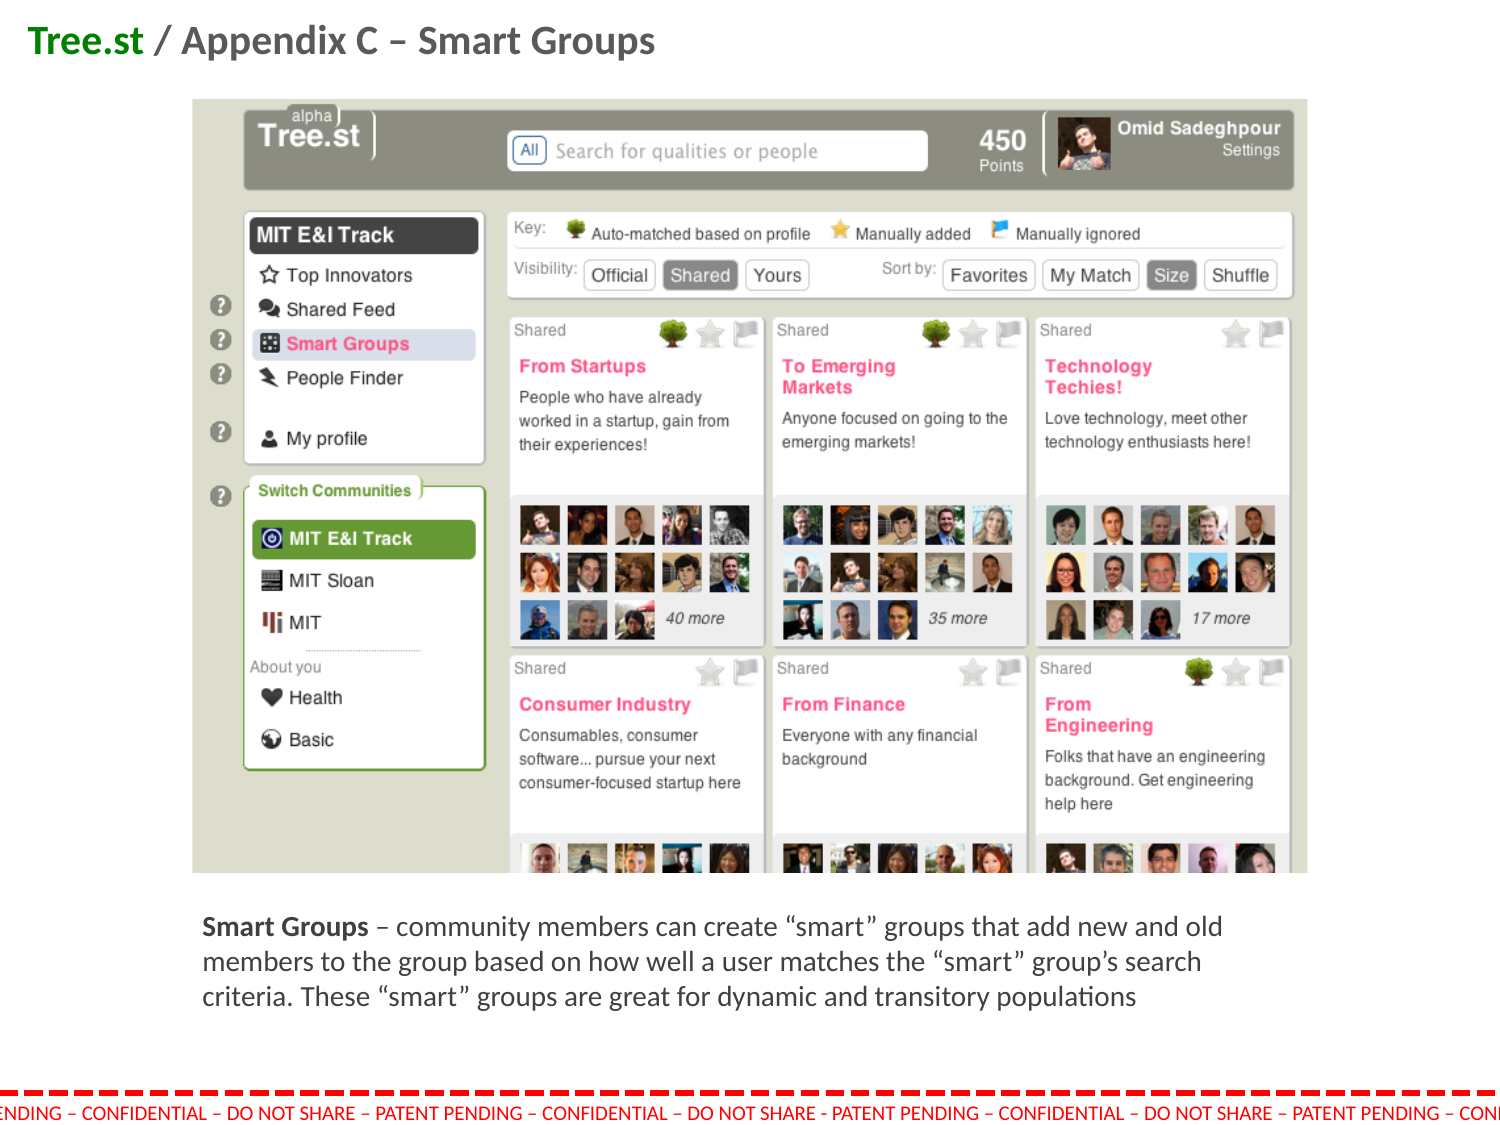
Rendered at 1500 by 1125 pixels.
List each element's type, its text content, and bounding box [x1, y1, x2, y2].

text_box Smart Groups – community members can create “smart” groups that add new and old members to the group based on how well a user matches the “smart” group’s search criteria. These “smart” groups are great for dynamic and transitory populations [187, 899, 1313, 1020]
title Tree.st / Appendix C – Smart Groups [12, 0, 1138, 75]
text_box PATENT PENDING – CONFIDENTIAL – DO NOT SHARE – PATENT PENDING – CONFIDENTIAL – DO NOT SHARE - PATENT PENDING – CONFIDENTIAL – DO NOT SHARE – PATENT PENDING – CONFIDENTIAL [0, 1092, 1500, 1125]
picture [192, 99, 1308, 873]
